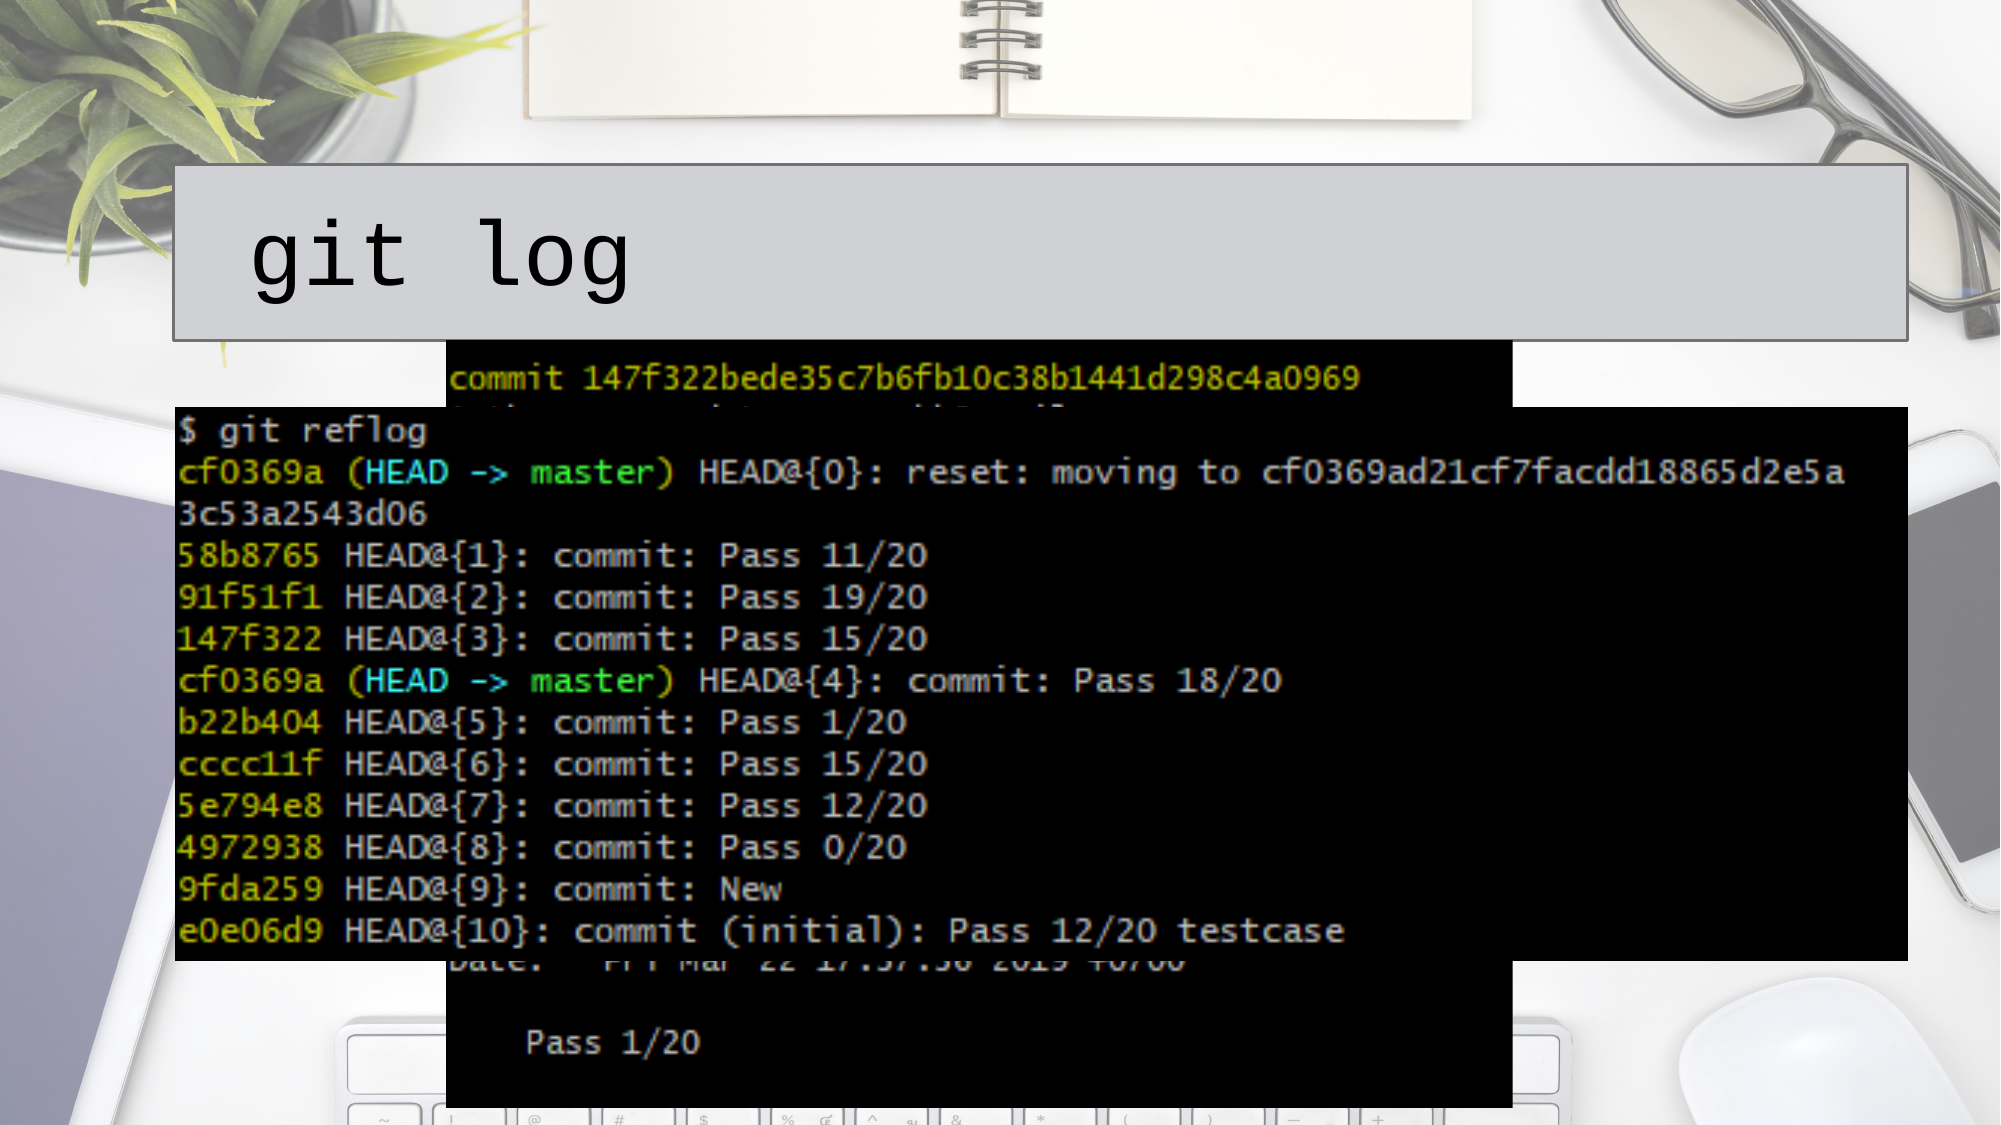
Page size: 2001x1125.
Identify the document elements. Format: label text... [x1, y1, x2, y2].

text_box git log [173, 164, 1908, 341]
picture [174, 340, 1909, 1108]
